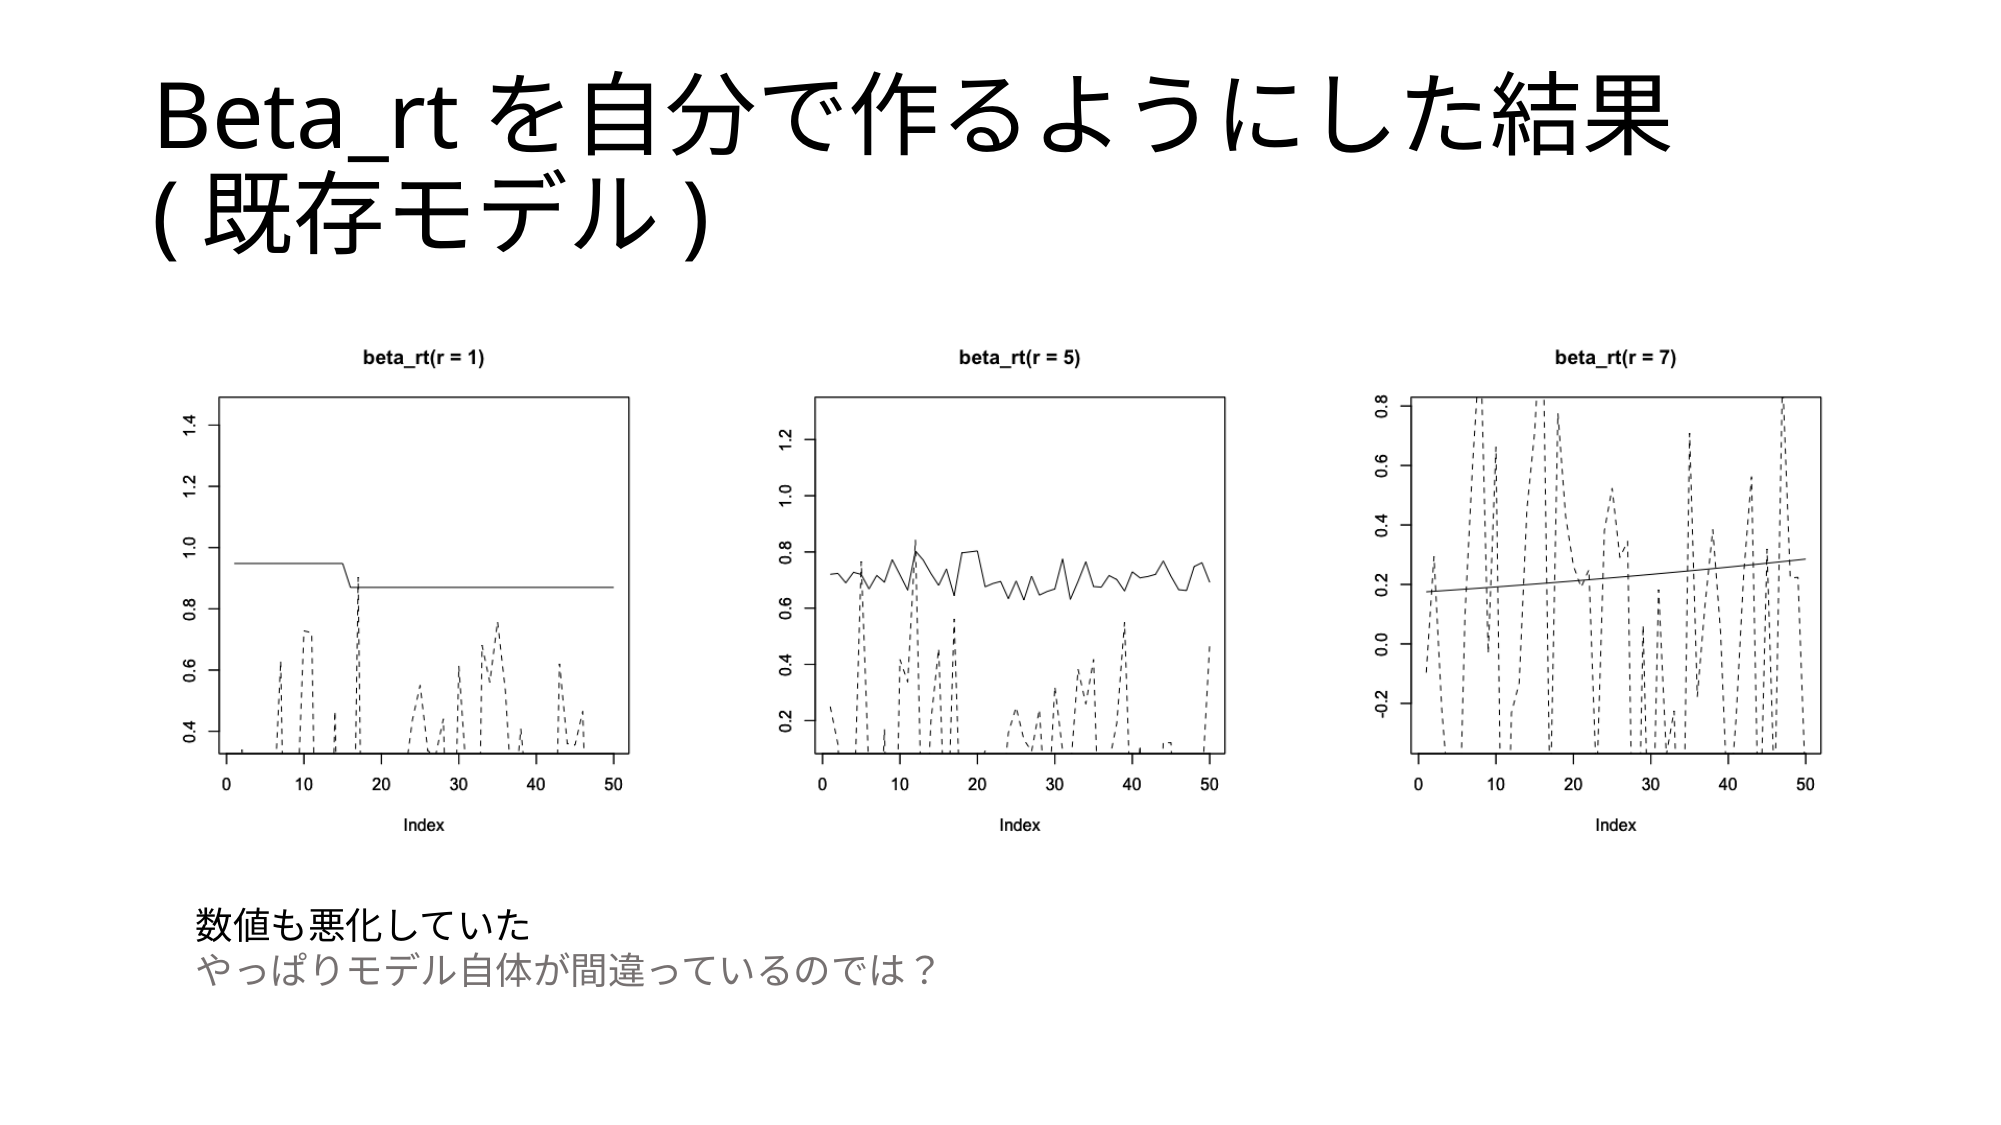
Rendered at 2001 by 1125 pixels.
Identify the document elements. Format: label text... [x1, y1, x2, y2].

text_box 数値も悪化していた やっぱりモデル自体が間違っているのでは？ [180, 894, 1000, 999]
picture [733, 315, 1267, 856]
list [137, 315, 671, 856]
title Beta_rtを自分で作るようにした結果 (既存モデル) [137, 59, 1863, 278]
picture [1329, 315, 1863, 856]
